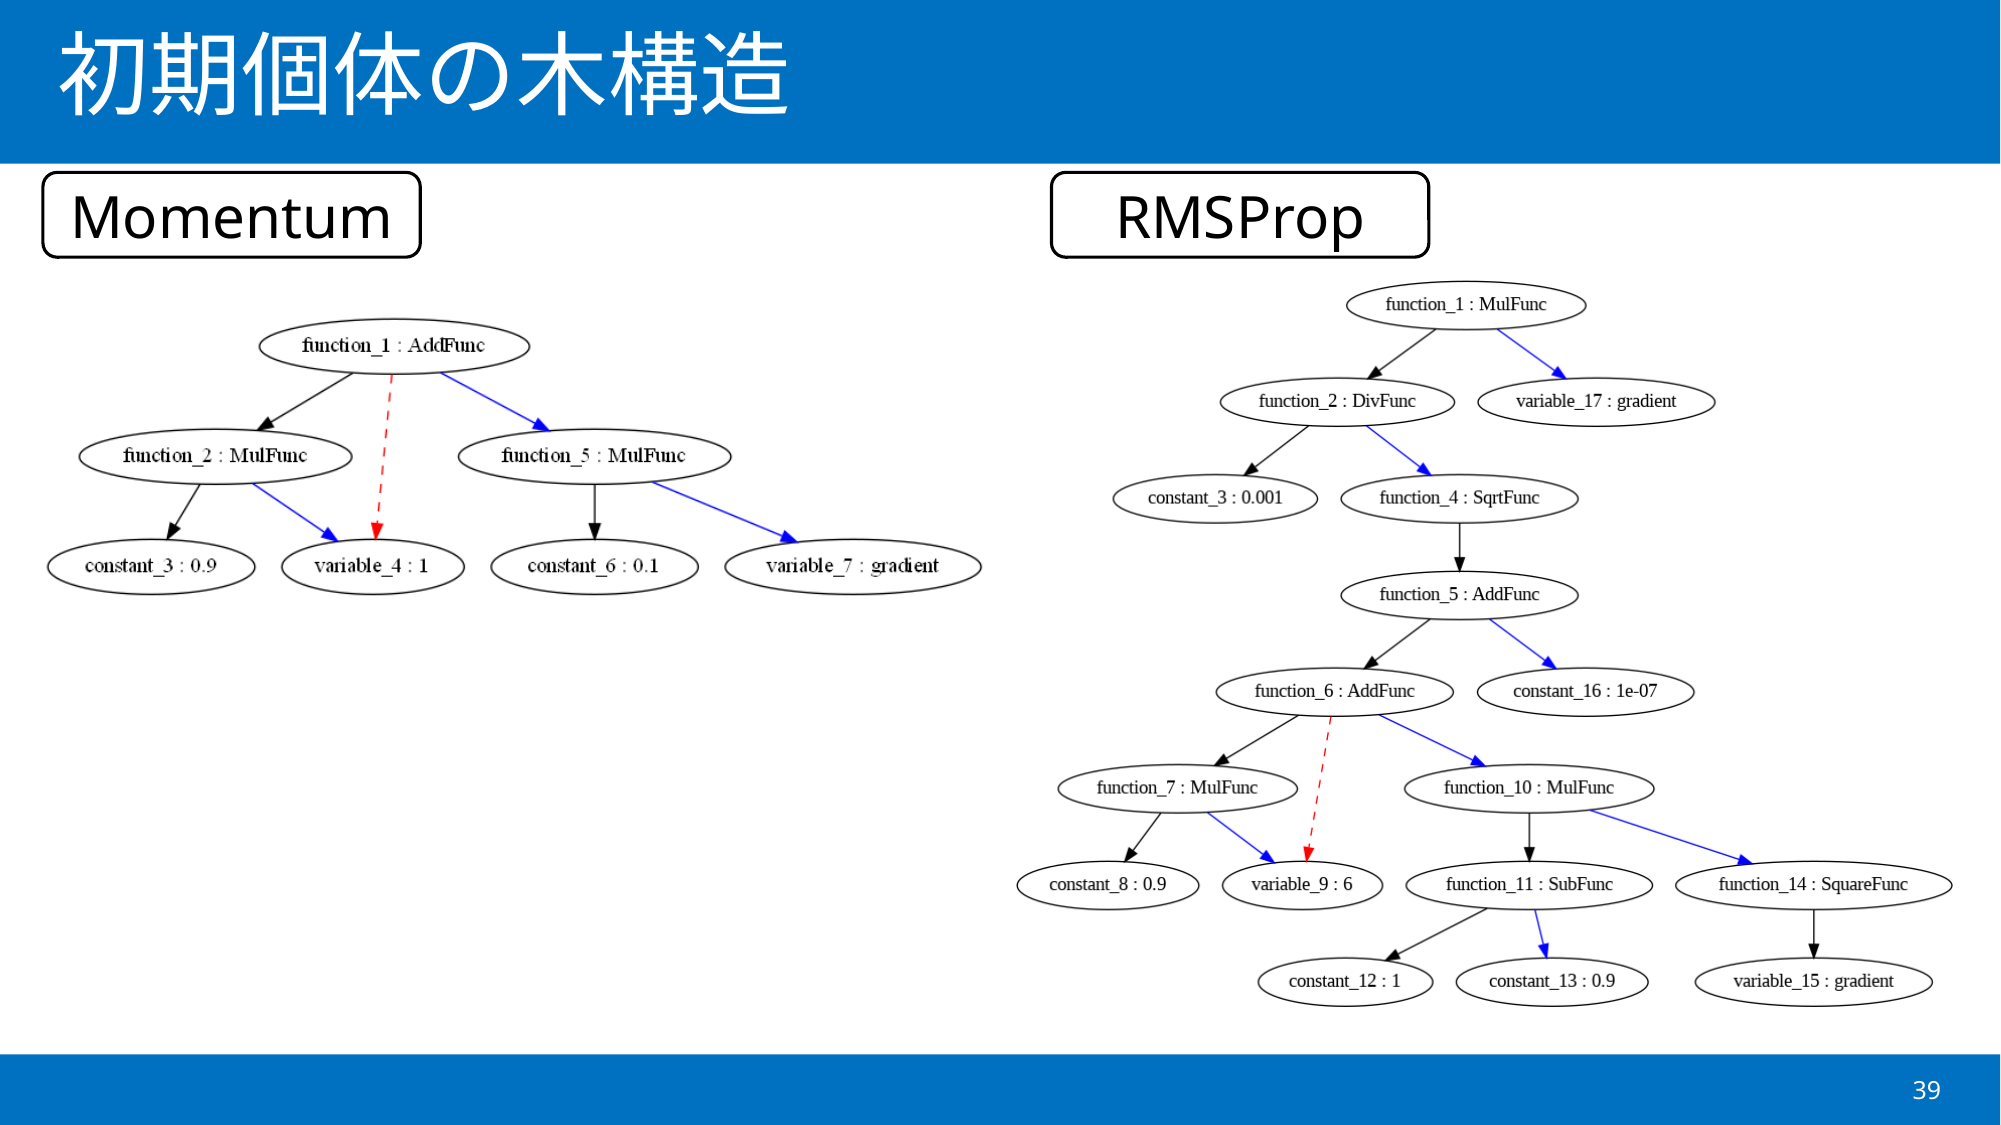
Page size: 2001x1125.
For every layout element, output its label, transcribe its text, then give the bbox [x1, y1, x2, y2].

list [1012, 276, 1957, 1012]
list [42, 313, 988, 601]
slide_number 39 [1506, 1061, 1957, 1122]
text_box Momentum [41, 171, 422, 259]
text_box RMSProp [1050, 171, 1430, 259]
title 初期個体の木構造 [42, 8, 1957, 149]
